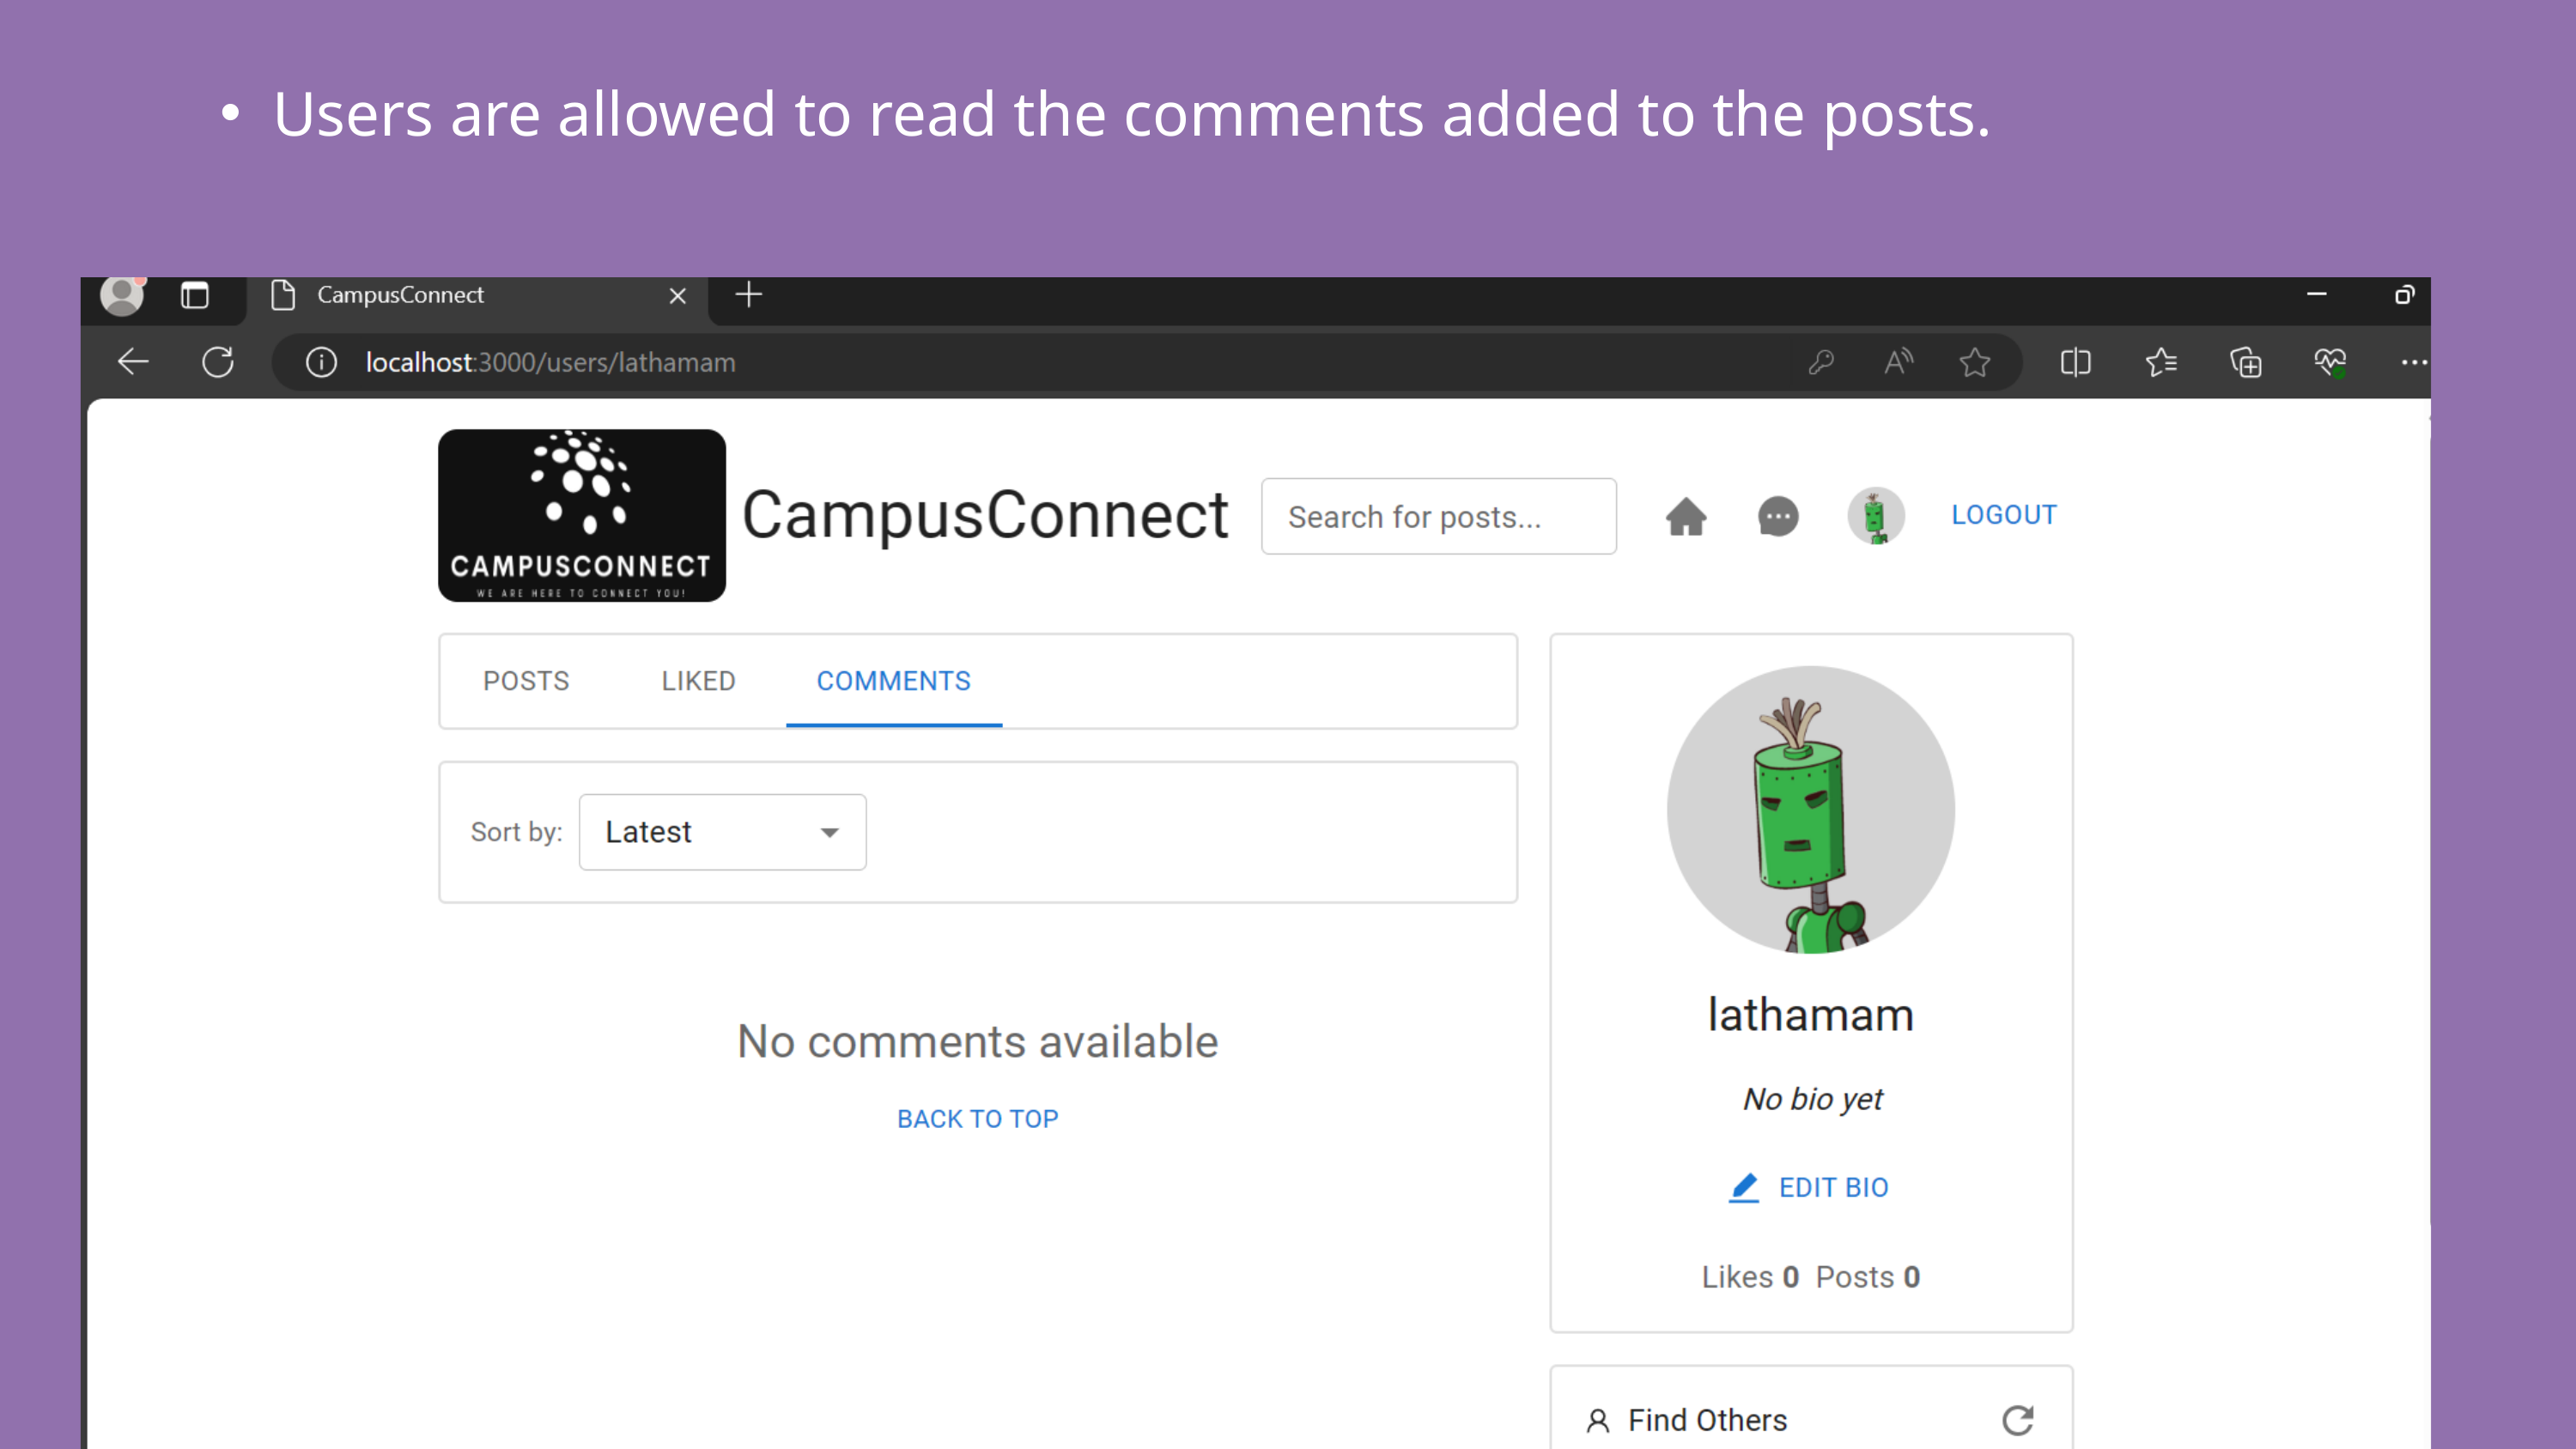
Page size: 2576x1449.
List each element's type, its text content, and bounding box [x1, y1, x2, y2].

text_box [80, 277, 2432, 1449]
text_box Users are allowed to read the comments added to the posts. [137, 63, 2026, 149]
